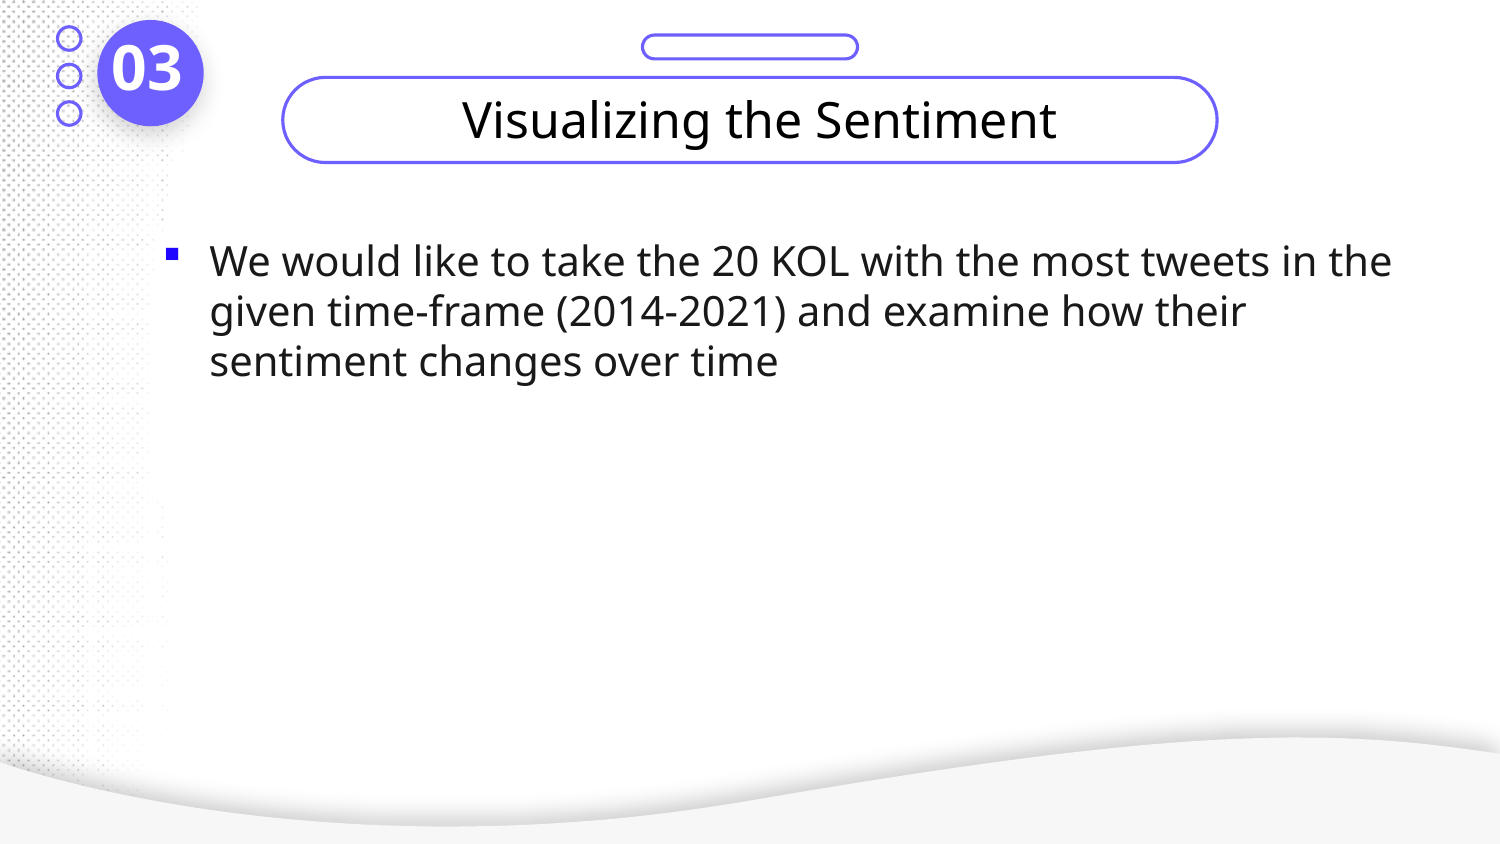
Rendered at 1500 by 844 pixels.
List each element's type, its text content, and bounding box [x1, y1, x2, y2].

text_box We would like to take the 20 KOL with the most tweets in the given time-frame (2014-2021) and examine how their sentiment changes over time [147, 219, 1411, 518]
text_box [94, 19, 204, 127]
text_box Visualizing the Sentiment [447, 81, 1253, 156]
